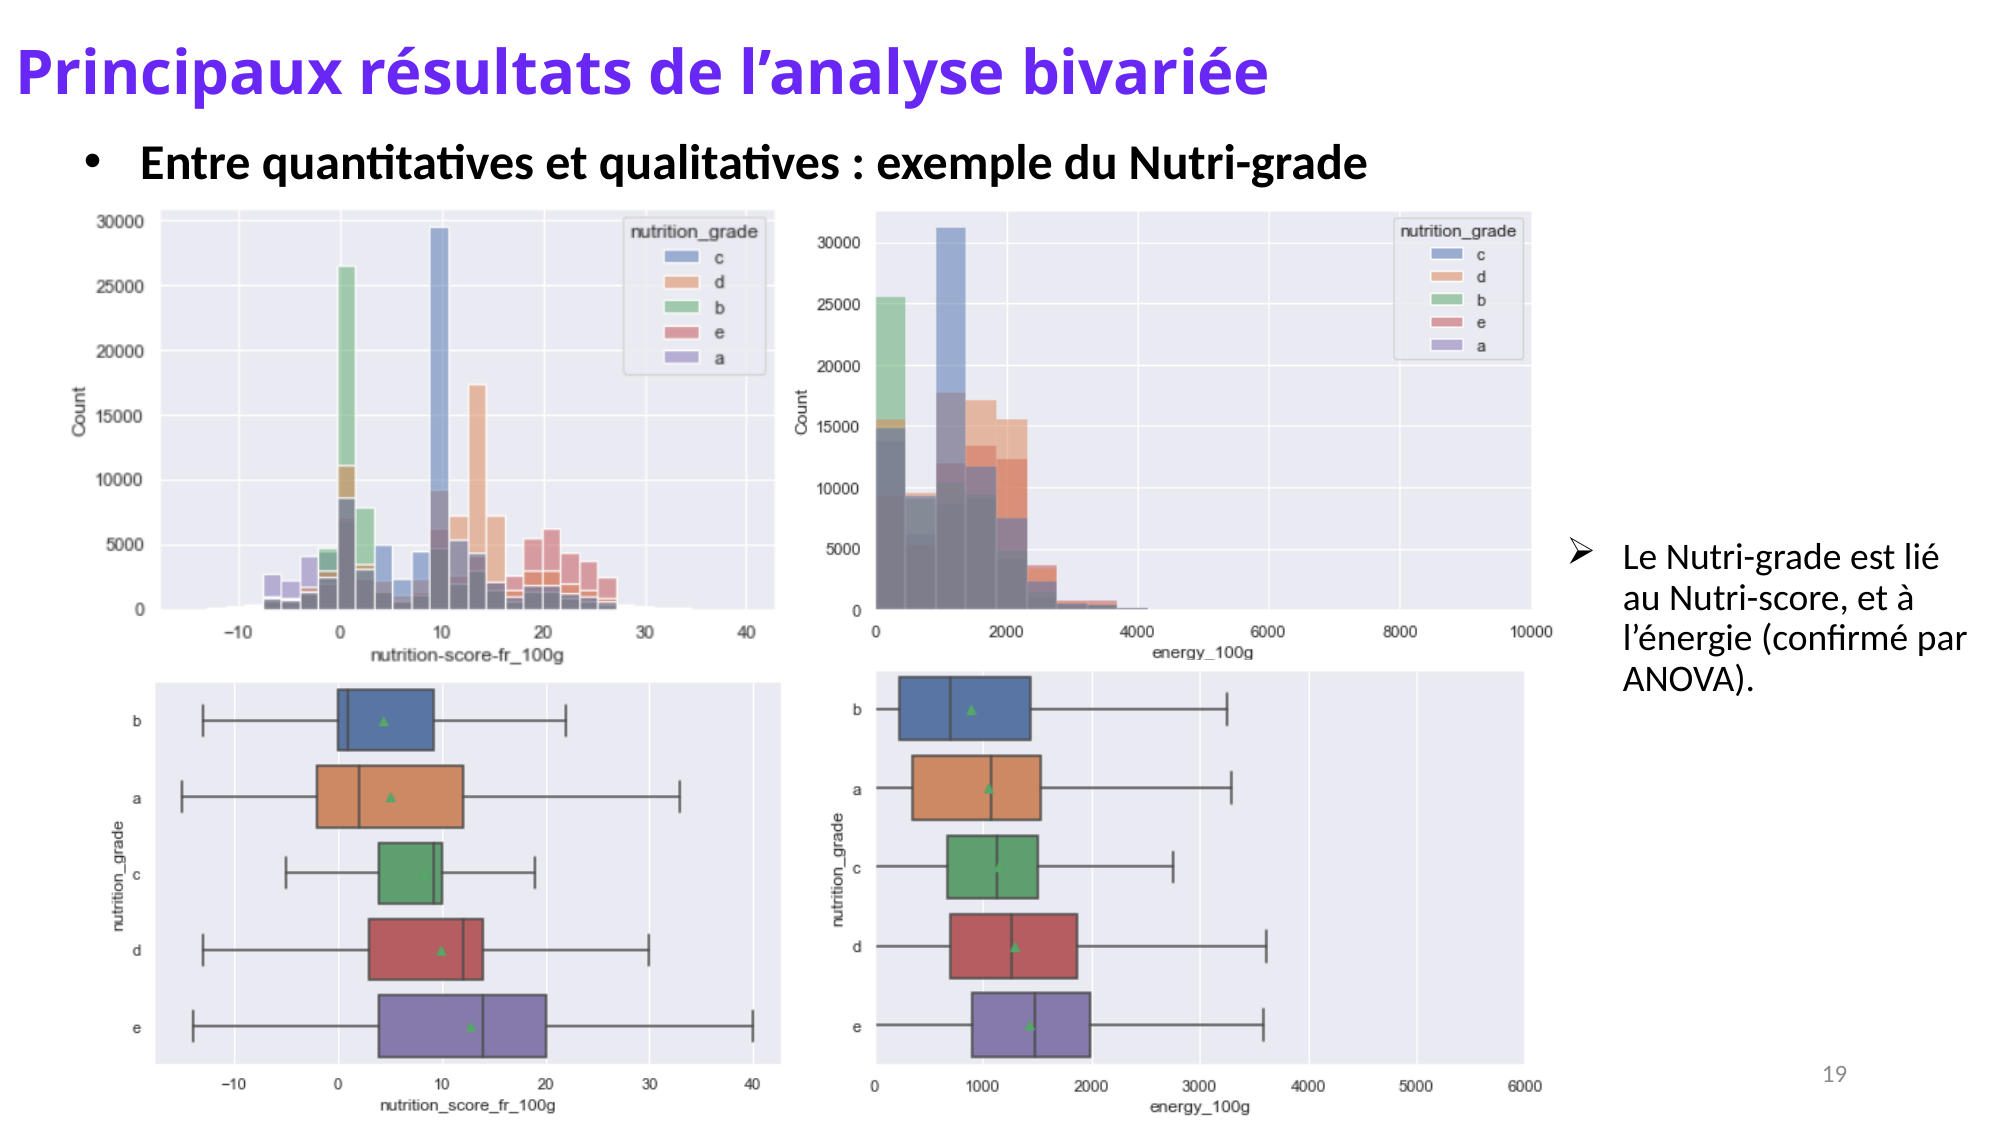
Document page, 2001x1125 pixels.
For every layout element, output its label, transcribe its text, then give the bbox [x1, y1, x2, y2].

title Principaux résultats de l’analyse bivariée [0, 0, 1289, 116]
picture [69, 196, 1564, 1125]
text_box Le Nutri-grade est lié au Nutri-score, et à l’énergie (confirmé par ANOVA). [1552, 529, 2000, 727]
slide_number 19 [1552, 1042, 1863, 1103]
picture [102, 673, 792, 1122]
text_box Entre quantitatives et qualitatives : exemple du Nutri-grade [68, 128, 1843, 215]
